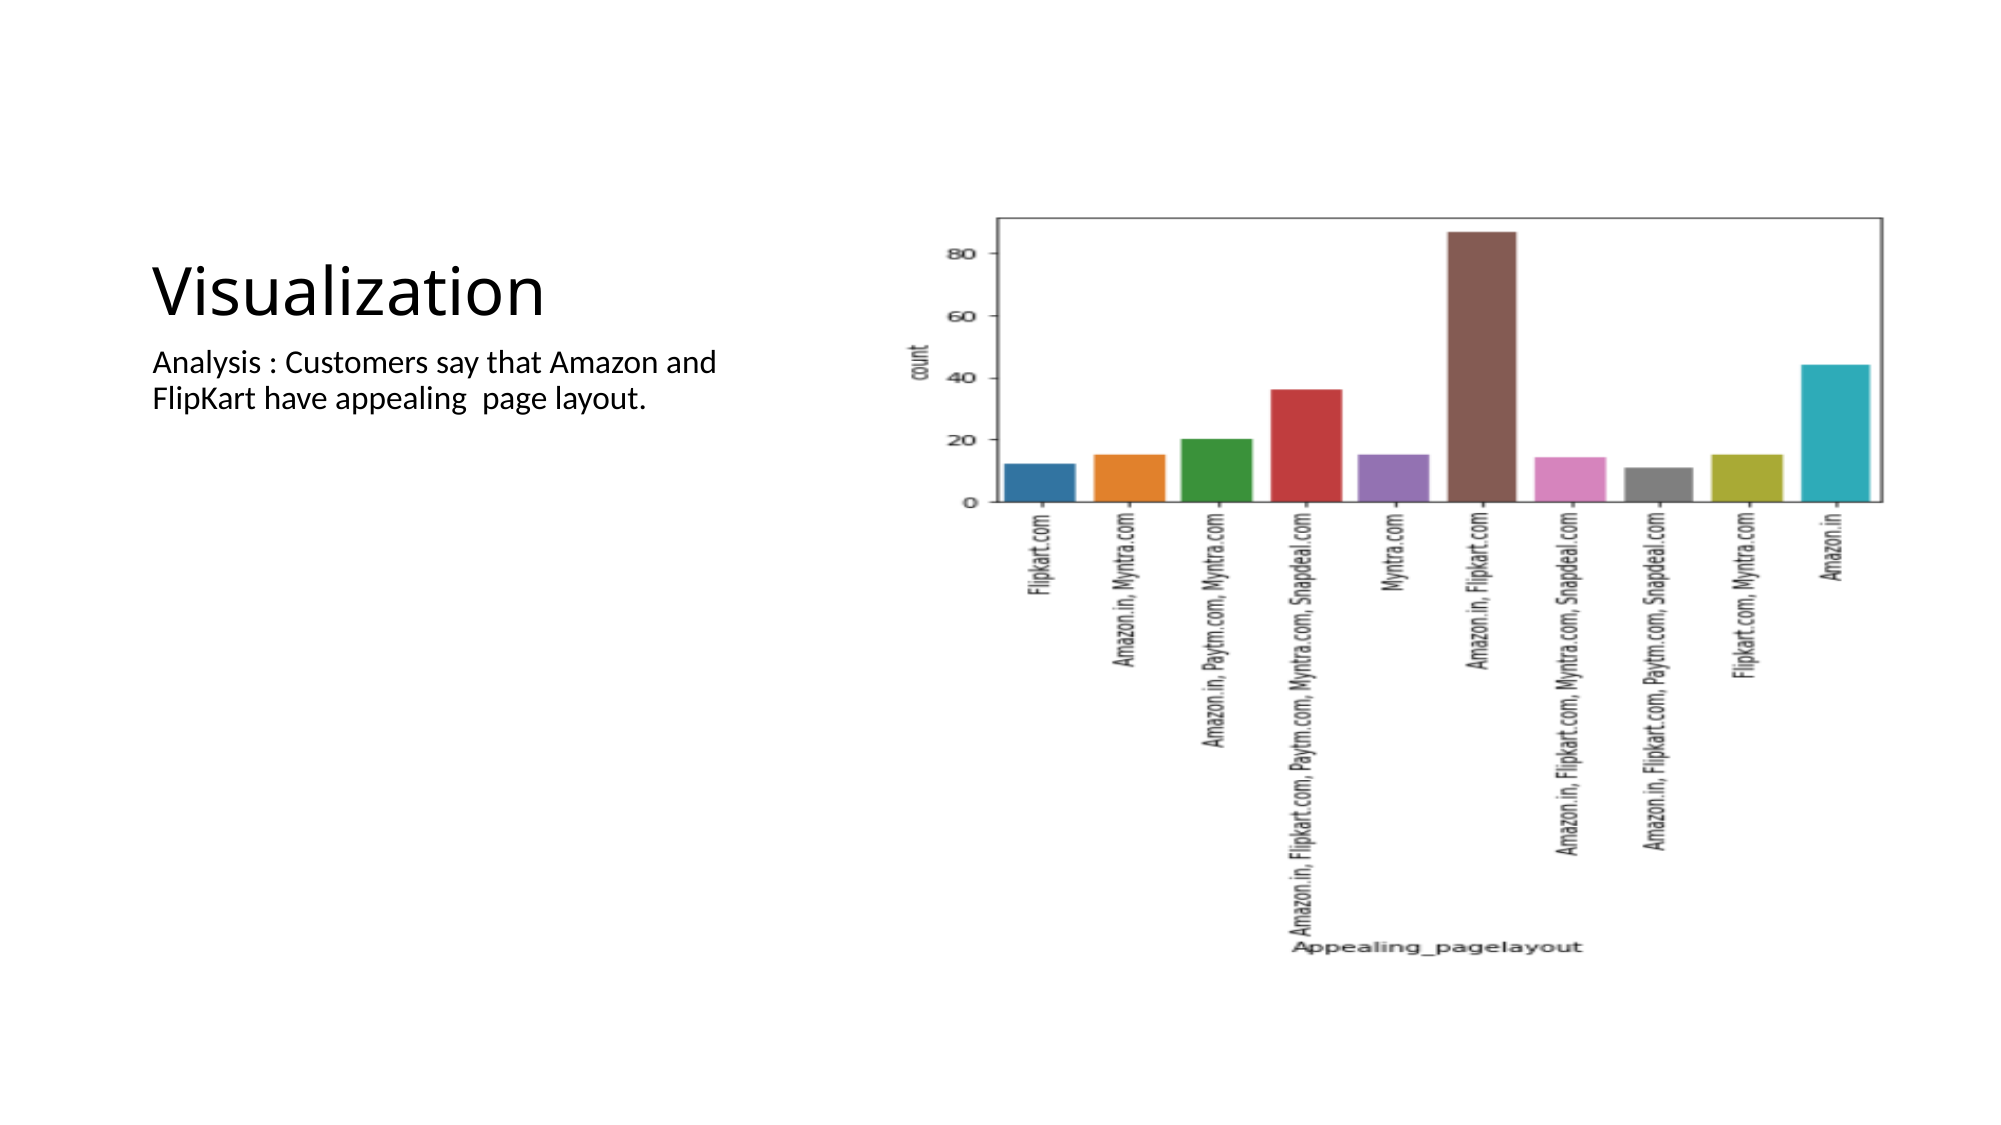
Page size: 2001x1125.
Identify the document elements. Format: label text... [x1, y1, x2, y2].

list Analysis : Customers say that Amazon and FlipKart have appealing page layout. [137, 337, 783, 963]
picture [835, 212, 1964, 963]
title Visualization [137, 75, 783, 337]
